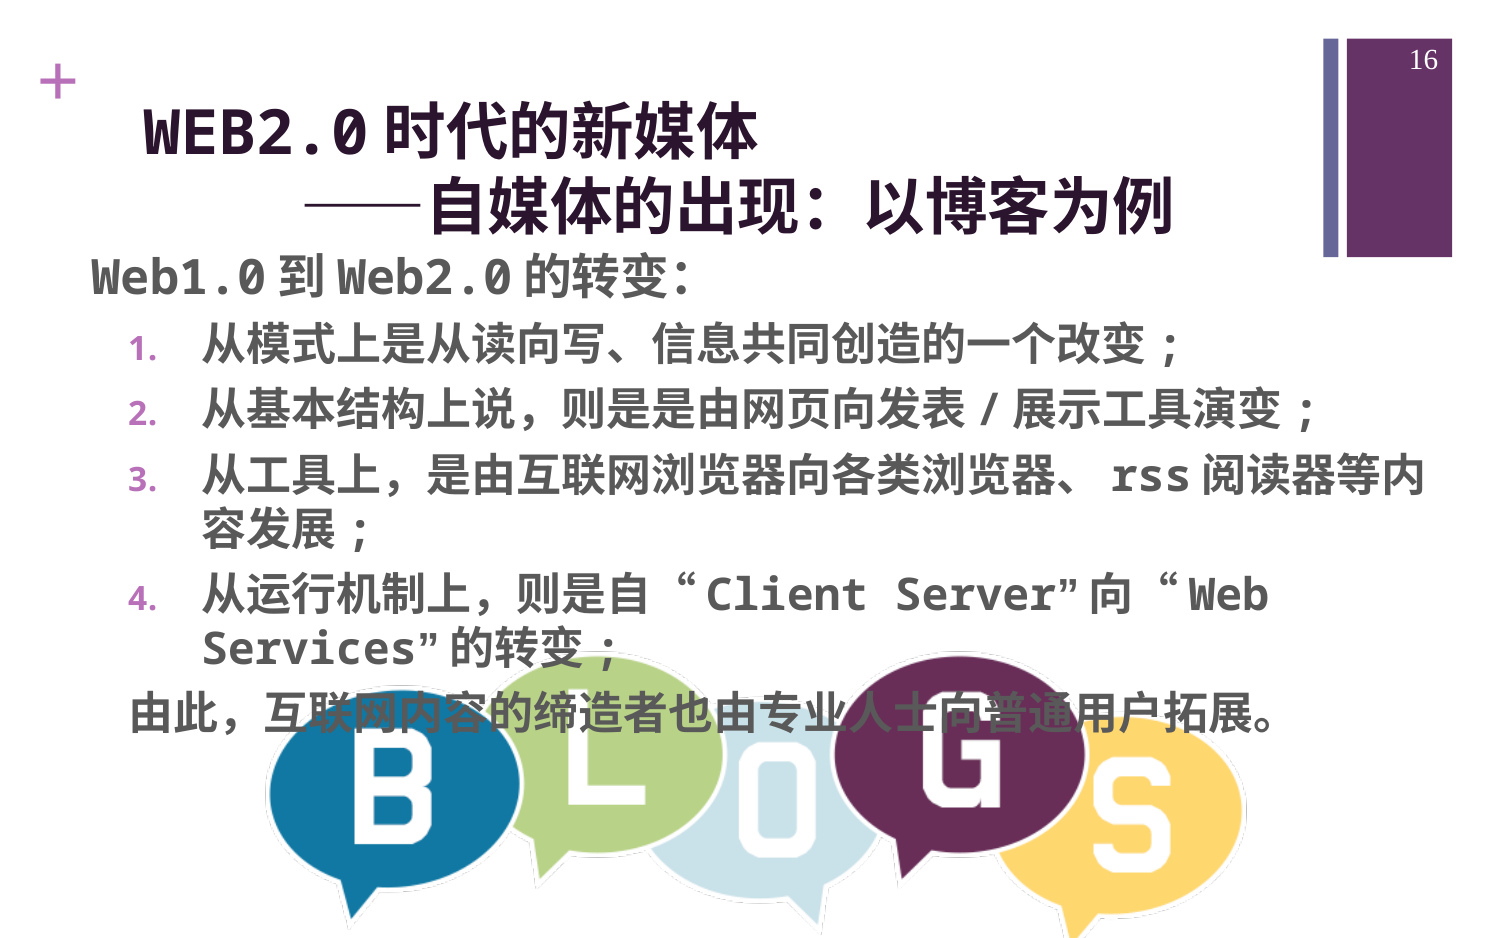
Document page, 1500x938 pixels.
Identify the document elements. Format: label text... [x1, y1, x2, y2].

list Web1.0到Web2.0的转变： 从模式上是从读向写、信息共同创造的一个改变; 从基本结构上说，则是是由网页向发表/展示工具演变; 从工具上，是由互联网浏览器向各类浏览器、rss阅读器等内容发展; 从运行机制上，则是自“Client Server”向“Web Services”的转变; 由此，互联网内容的缔造者也由专业人士向普通用户拓展。 [76, 138, 1461, 747]
text_box WEB2.0时代的新媒体 ——自媒体的出现：以博客为例 [128, 84, 1404, 250]
slide_number 16 [1362, 33, 1454, 83]
picture [217, 515, 1294, 938]
